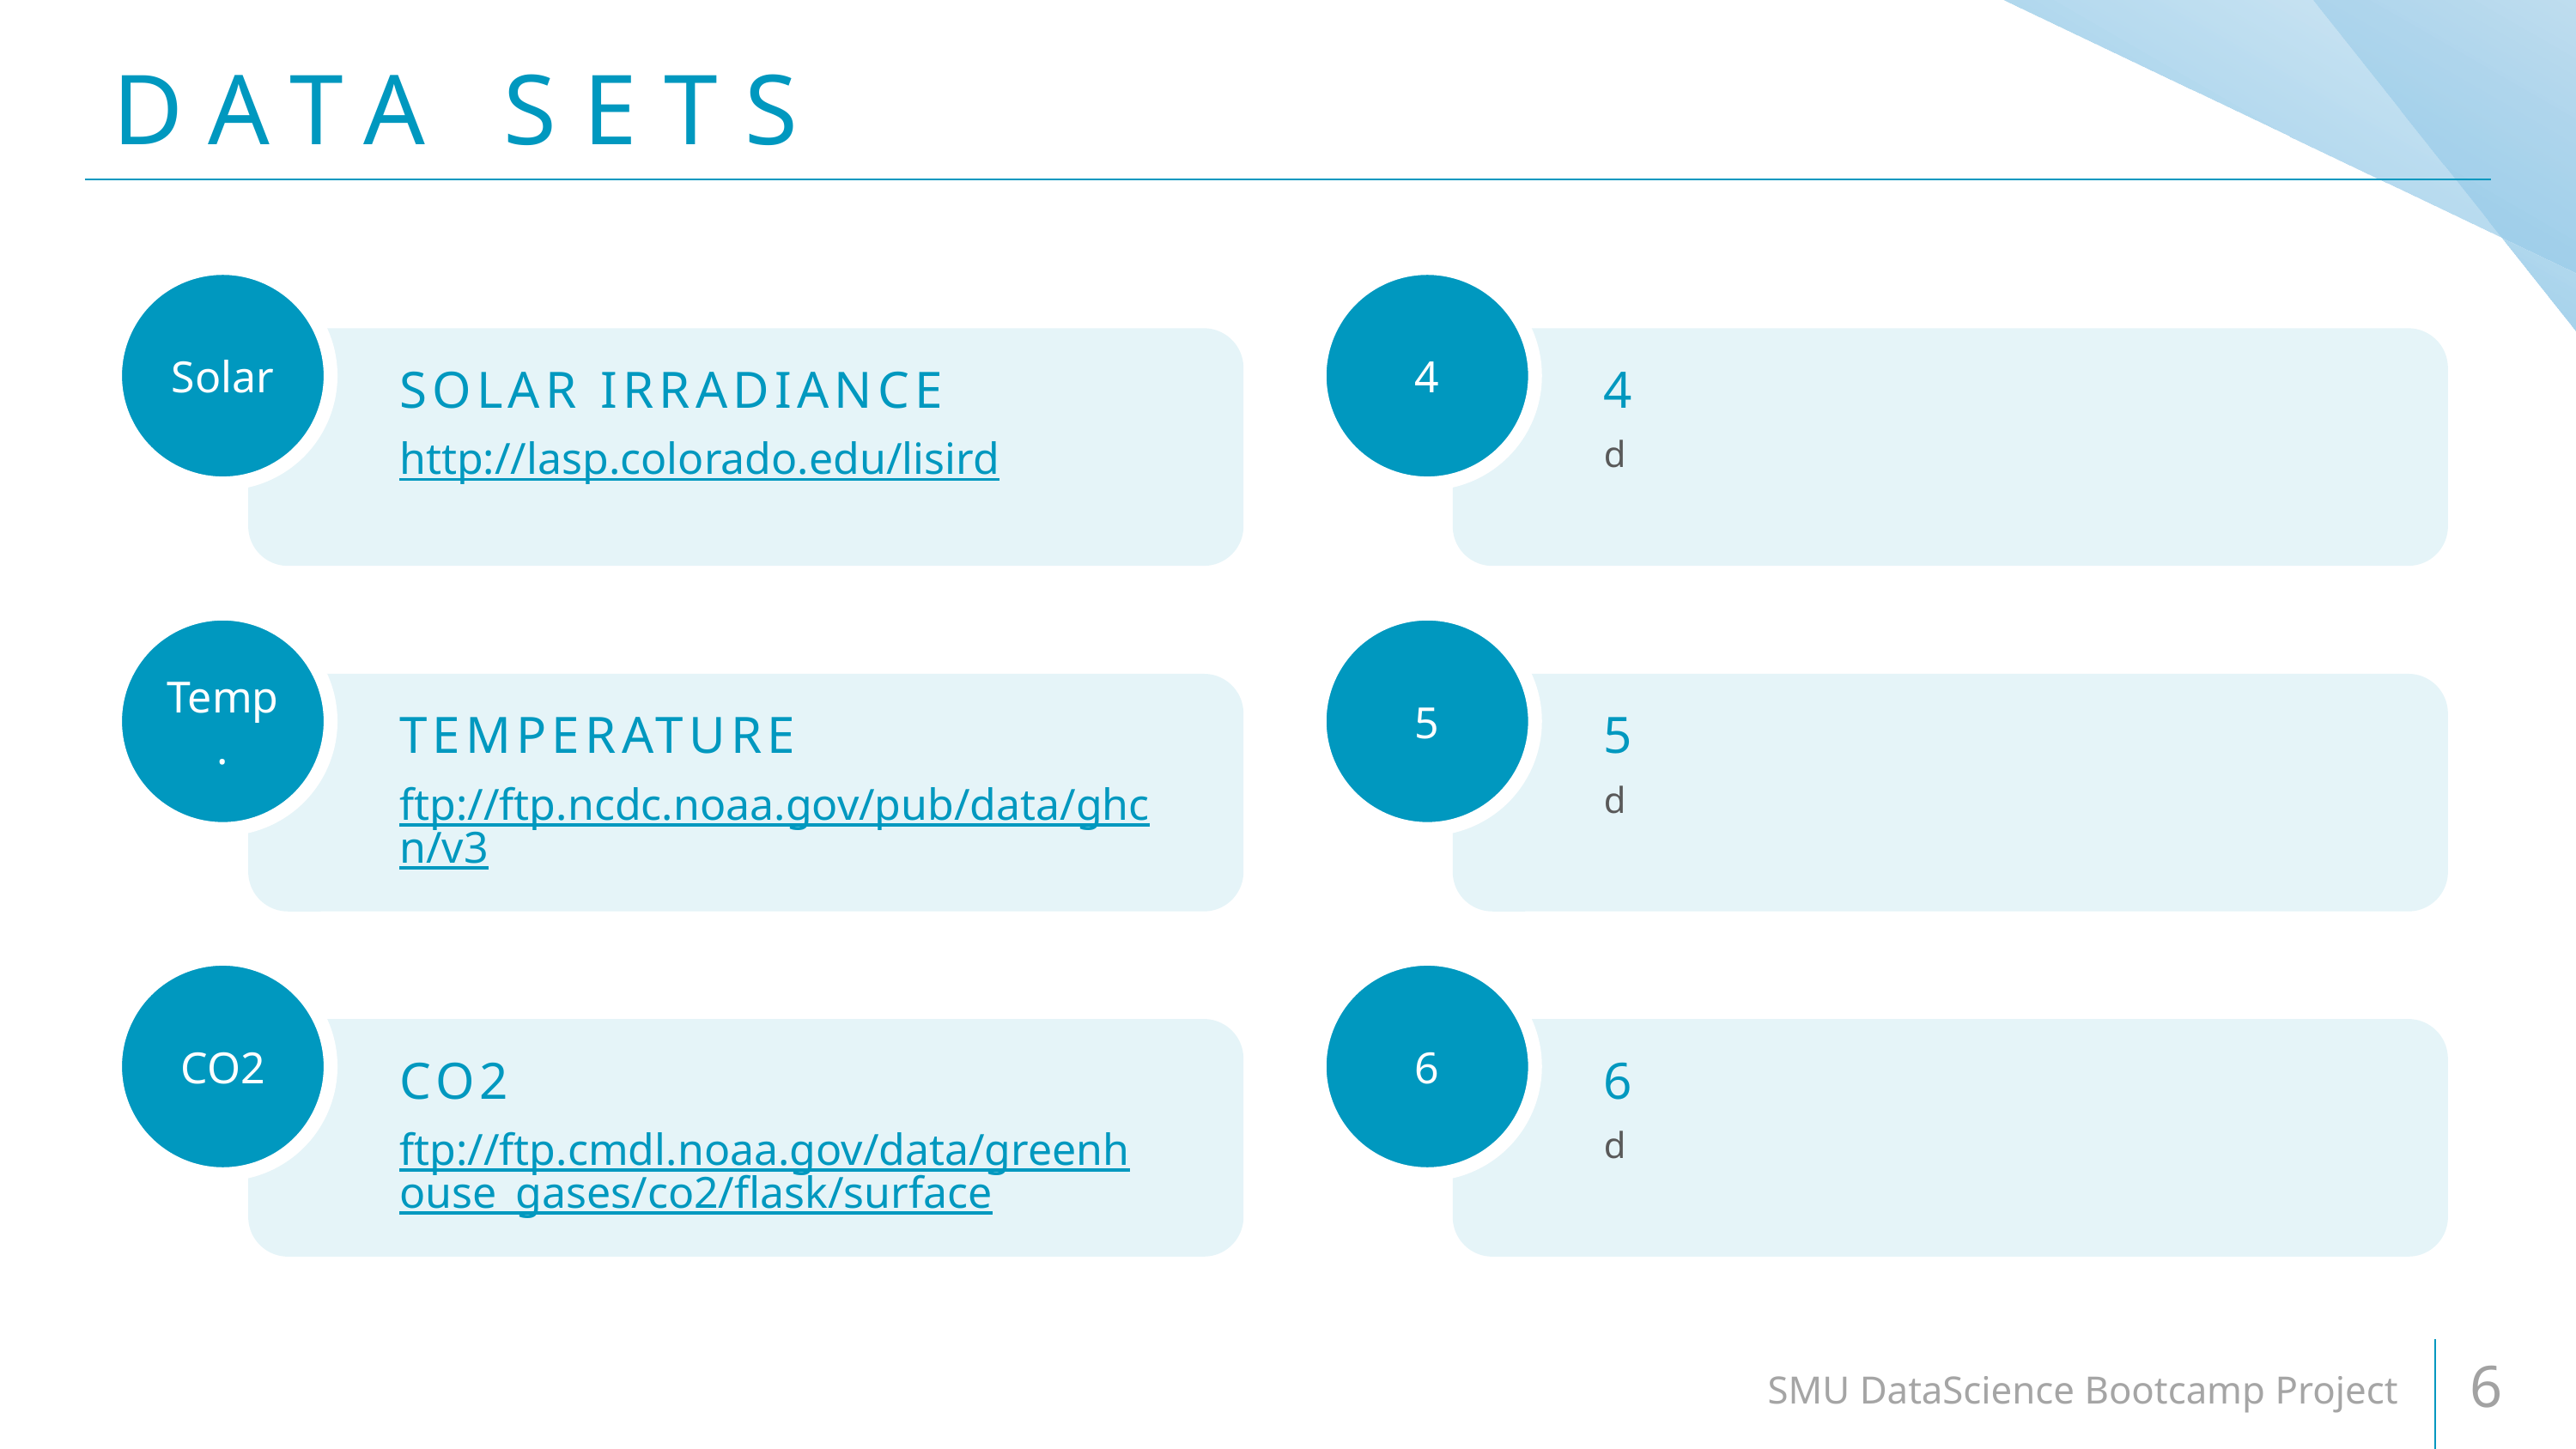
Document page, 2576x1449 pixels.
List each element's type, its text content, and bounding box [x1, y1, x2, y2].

list http://lasp.colorado.edu/lisird [376, 430, 1170, 547]
list SOLAR IRRADIANCE [376, 328, 1170, 430]
list Temp. [142, 642, 304, 801]
list ftp://ftp.cmdl.noaa.gov/data/greenhouse_gases/co2/flask/surface [376, 1121, 1170, 1238]
list CO2 [142, 987, 304, 1146]
slide_number 6 [2446, 1350, 2575, 1428]
list ftp://ftp.ncdc.noaa.gov/pub/data/ghcn/v3 [376, 765, 1194, 893]
list 6 [1581, 1019, 2373, 1121]
list d [1581, 1121, 2373, 1238]
list 4 [1581, 328, 2373, 430]
footer SMU DataScience Bootcamp Project [1326, 1350, 2421, 1428]
list d [1581, 430, 2373, 547]
list d [1581, 776, 2373, 893]
list 4 [1346, 296, 1508, 455]
list 5 [1581, 673, 2373, 776]
list CO2 [376, 1019, 1170, 1121]
list 5 [1346, 642, 1508, 801]
title DATA SETS [89, 27, 2448, 186]
list 6 [1346, 987, 1508, 1146]
list Solar [142, 296, 304, 455]
list TEMPERATURE [376, 673, 1170, 776]
